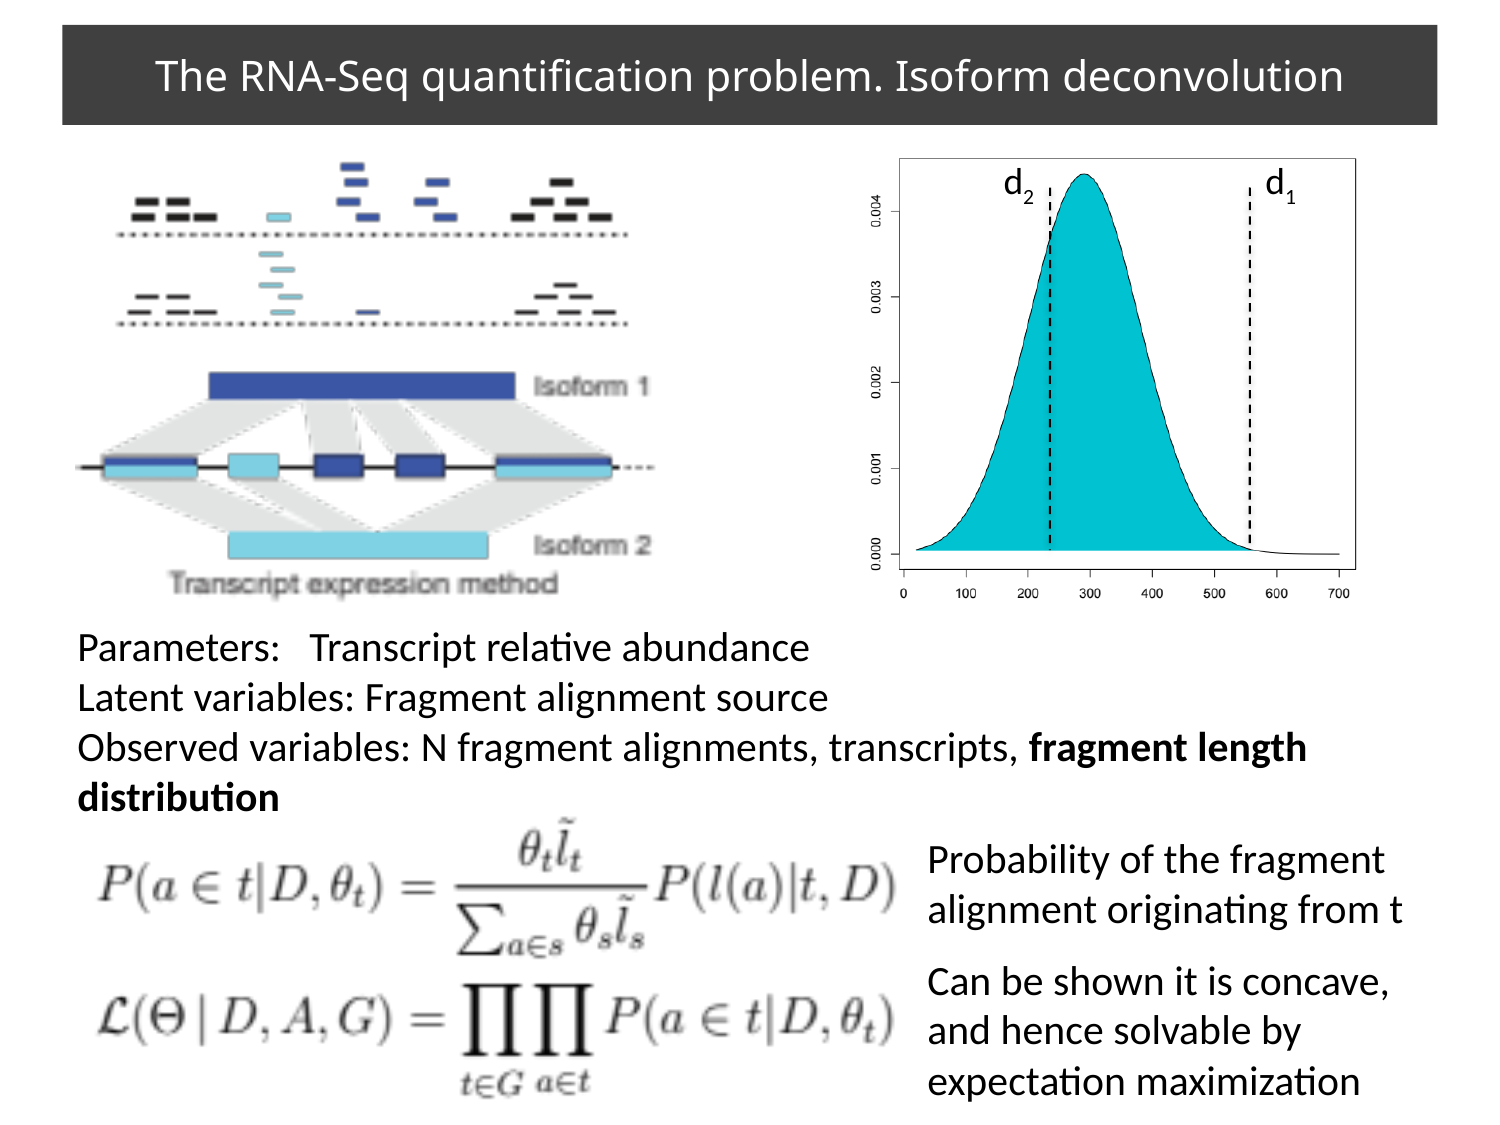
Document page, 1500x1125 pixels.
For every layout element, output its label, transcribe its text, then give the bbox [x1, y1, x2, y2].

text_box Probability of the fragment alignment originating from t [912, 824, 1469, 940]
title The RNA-Seq quantification problem. Isoform deconvolution [62, 24, 1438, 126]
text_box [862, 149, 1363, 602]
text_box Can be shown it is concave, and hence solvable by expectation maximization [912, 945, 1463, 1111]
text_box Parameters: Transcript relative abundance Latent variables: Fragment alignment source Observed variables: N fragment alignments, transcripts, fragment length distribution [62, 612, 1375, 828]
picture [62, 972, 920, 1101]
picture [62, 799, 900, 963]
picture [74, 149, 676, 618]
